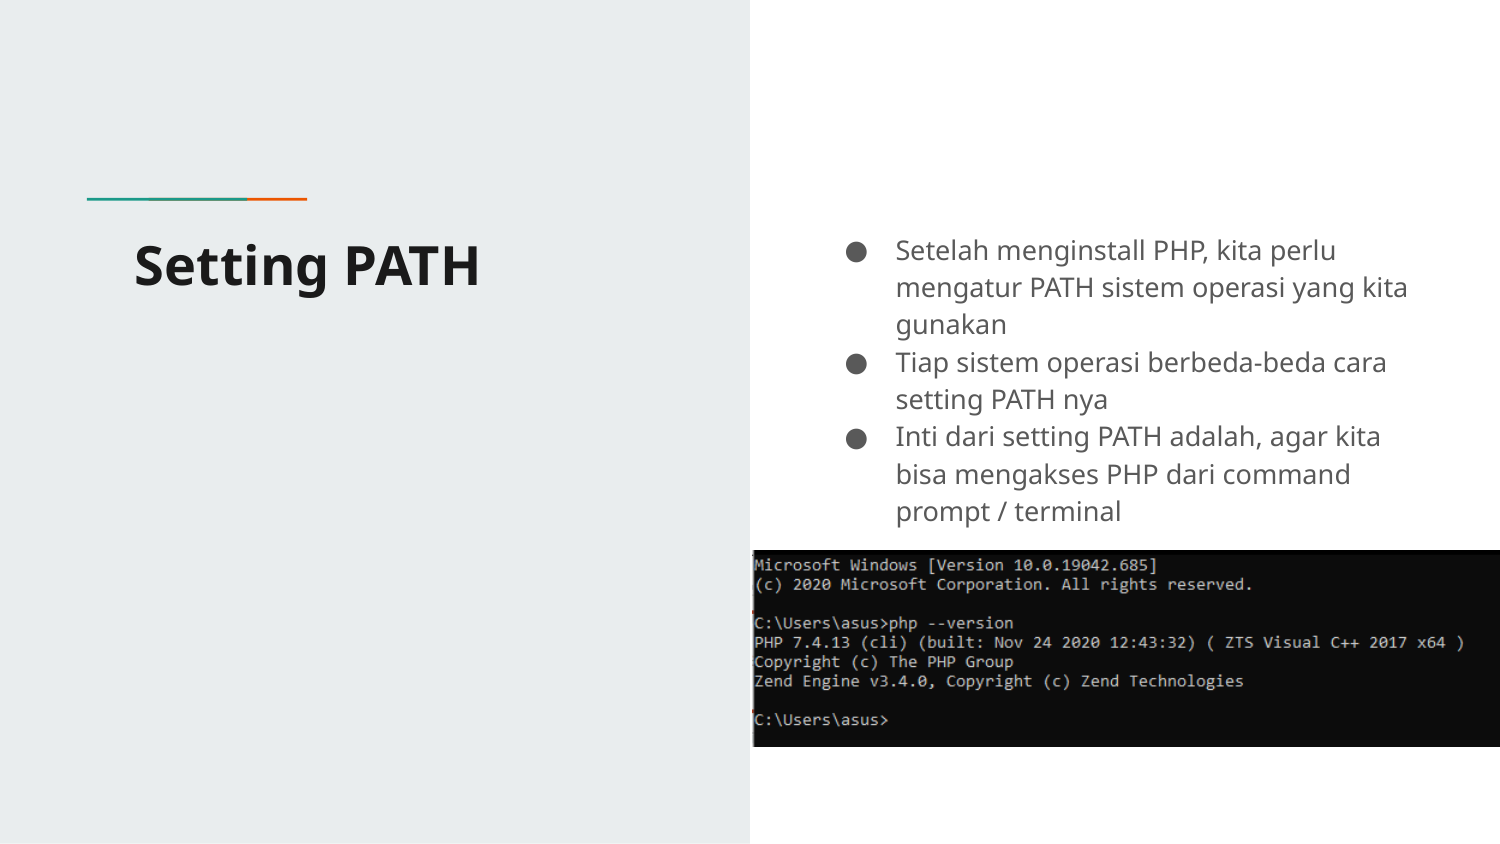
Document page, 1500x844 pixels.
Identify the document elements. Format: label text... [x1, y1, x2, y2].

list Setelah menginstall PHP, kita perlu mengatur PATH sistem operasi yang kita gunakan Tiap sistem operasi berbeda-beda cara setting PATH nya Inti dari setting PATH adalah, agar kita bisa mengakses PHP dari command prompt / terminal [805, 213, 1435, 549]
title Setting PATH [119, 216, 662, 494]
picture [752, 550, 1500, 747]
